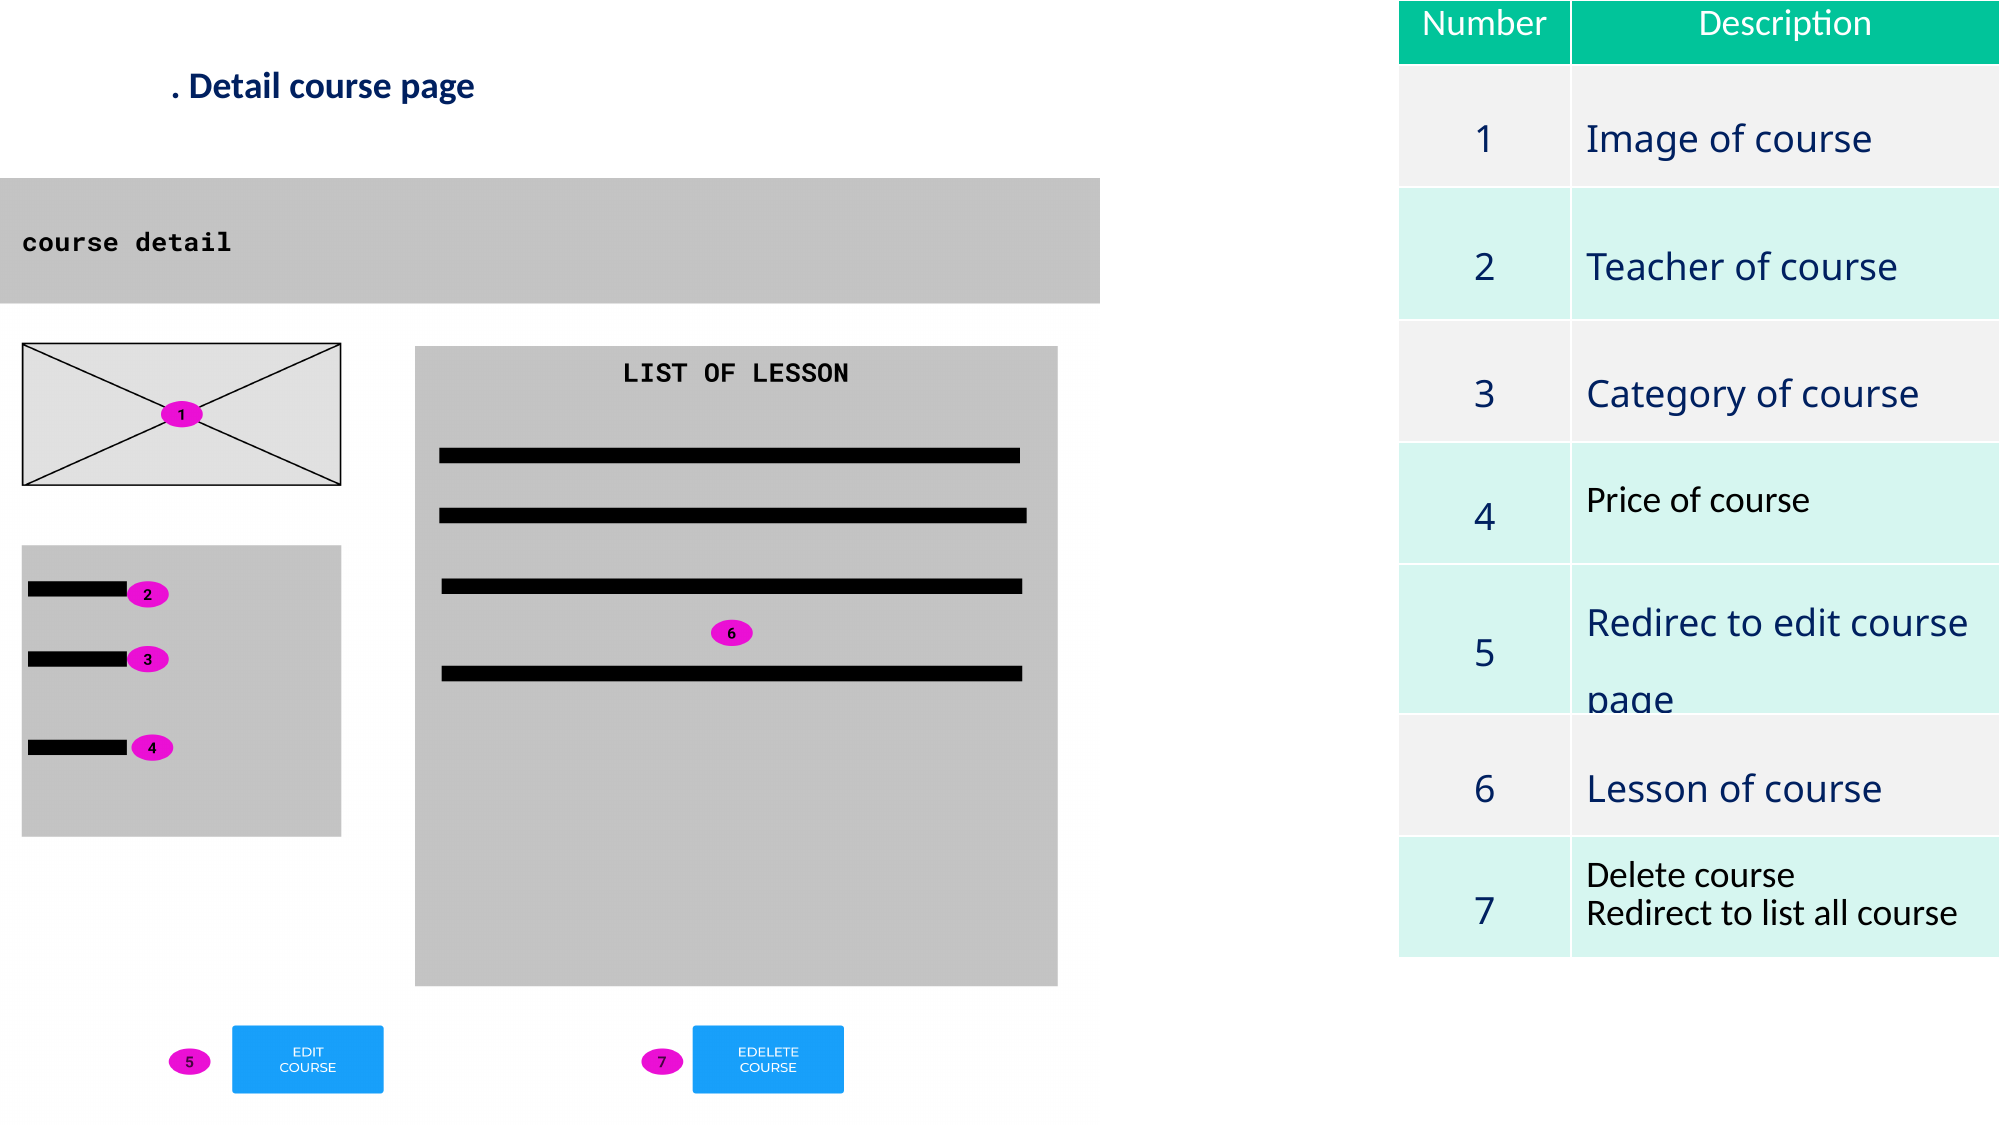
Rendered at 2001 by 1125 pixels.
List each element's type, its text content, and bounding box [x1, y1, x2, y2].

table_cell Category of course [1572, 321, 1999, 441]
table_cell Teacher of course [1572, 188, 1999, 319]
picture [0, 178, 1100, 1125]
table_cell Delete course Redirect to list all course [1572, 837, 1999, 957]
table_cell 7 [1399, 837, 1570, 957]
table_cell Price of course [1572, 443, 1999, 563]
table_cell Lesson of course [1572, 715, 1999, 835]
table_cell 3 [1399, 321, 1570, 441]
table_cell Image of course [1572, 66, 1999, 186]
table_header 5 [1399, 565, 1570, 713]
table_header Number [1399, 1, 1570, 64]
table_cell 2 [1399, 188, 1570, 319]
table_cell 6 [1399, 715, 1570, 835]
table_header Description [1572, 1, 1999, 64]
table_cell 1 [1399, 66, 1570, 186]
table_header Redirec to edit course page [1572, 565, 1999, 713]
table_cell 4 [1399, 443, 1570, 563]
text_box . Detail course page [155, 53, 1156, 114]
